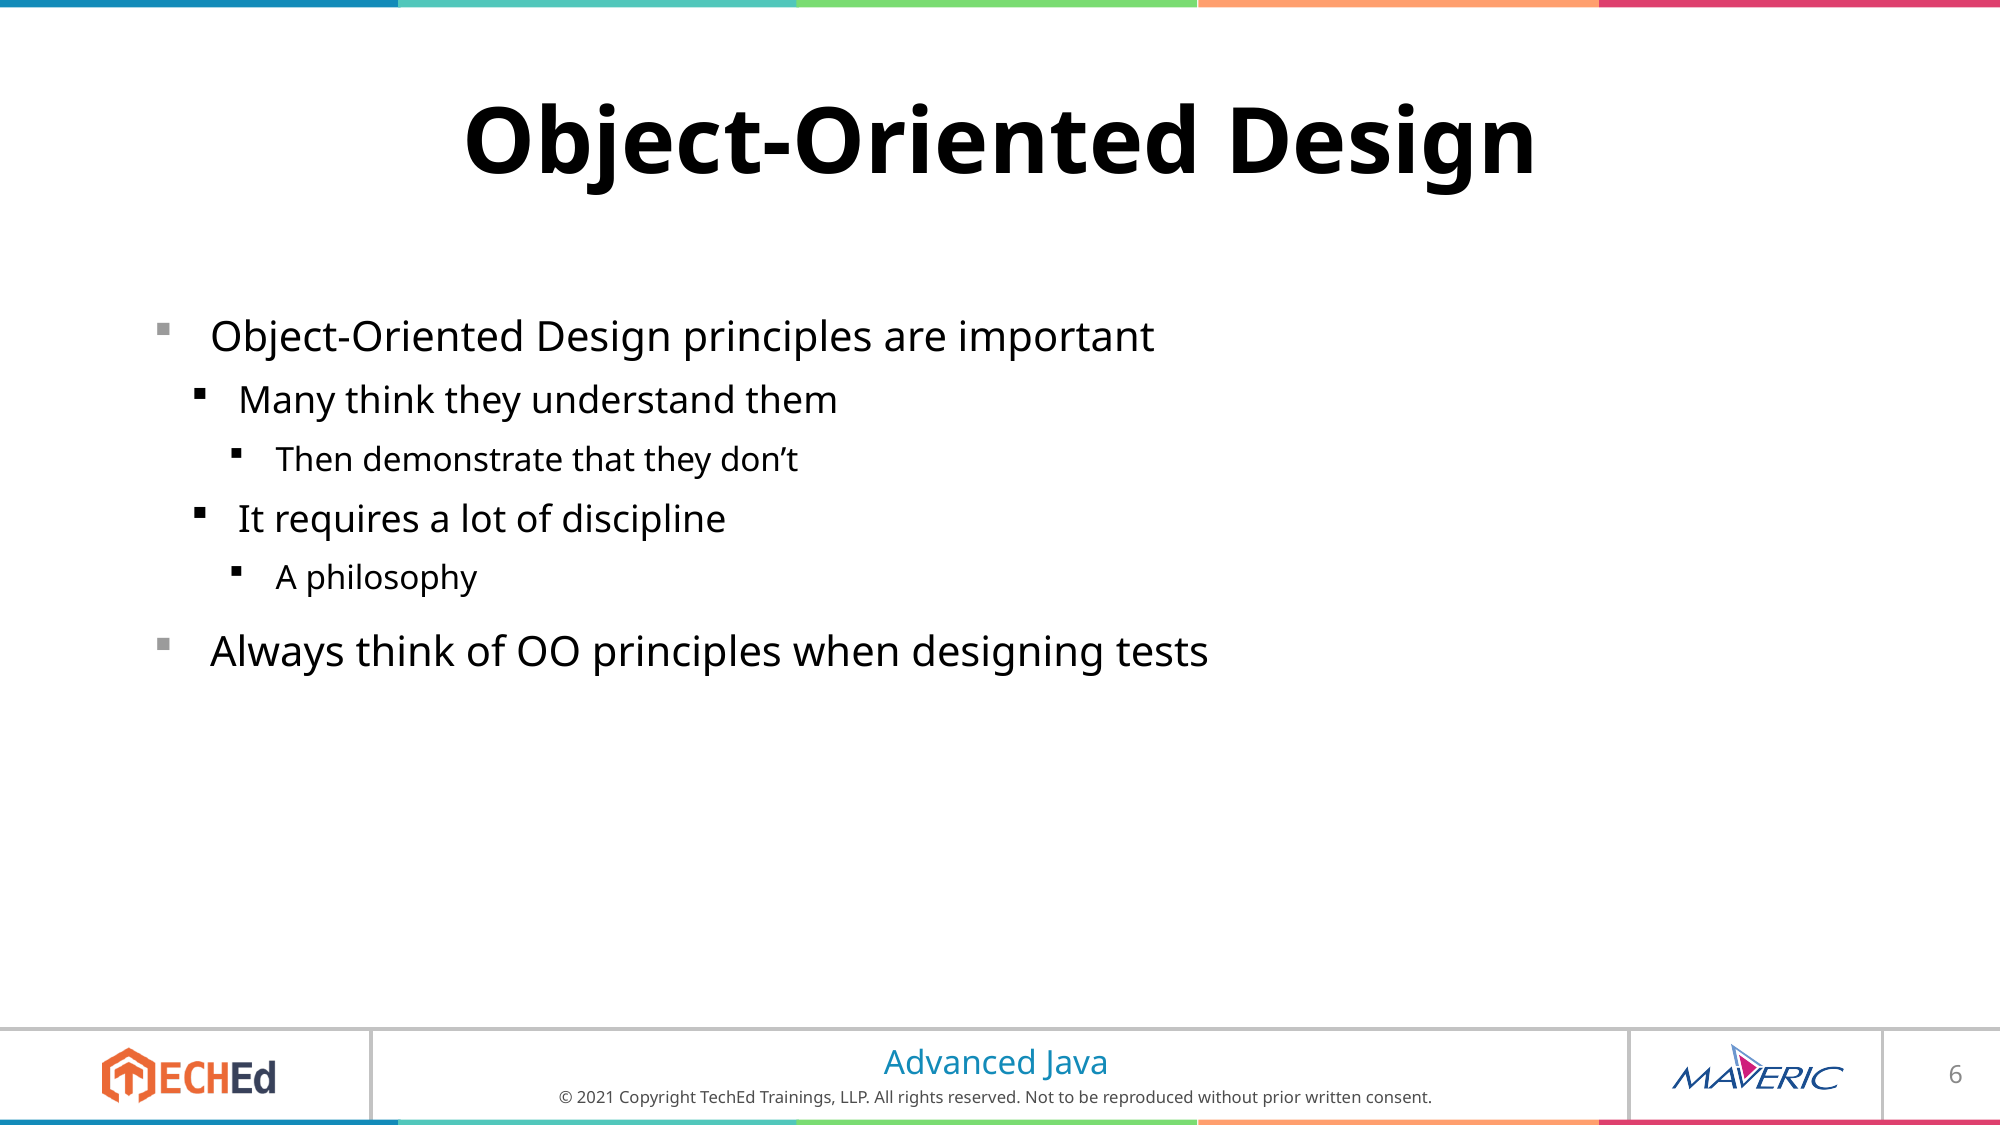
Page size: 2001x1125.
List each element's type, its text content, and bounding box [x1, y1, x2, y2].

list Object-Oriented Design principles are important Many think they understand them Then demonstrate that they don’t It requires a lot of discipline A philosophy Always think of OO principles when designing tests [138, 294, 1864, 965]
picture [102, 1047, 276, 1110]
picture [1662, 1018, 1852, 1119]
title Object-Oriented Design [138, 68, 1864, 219]
